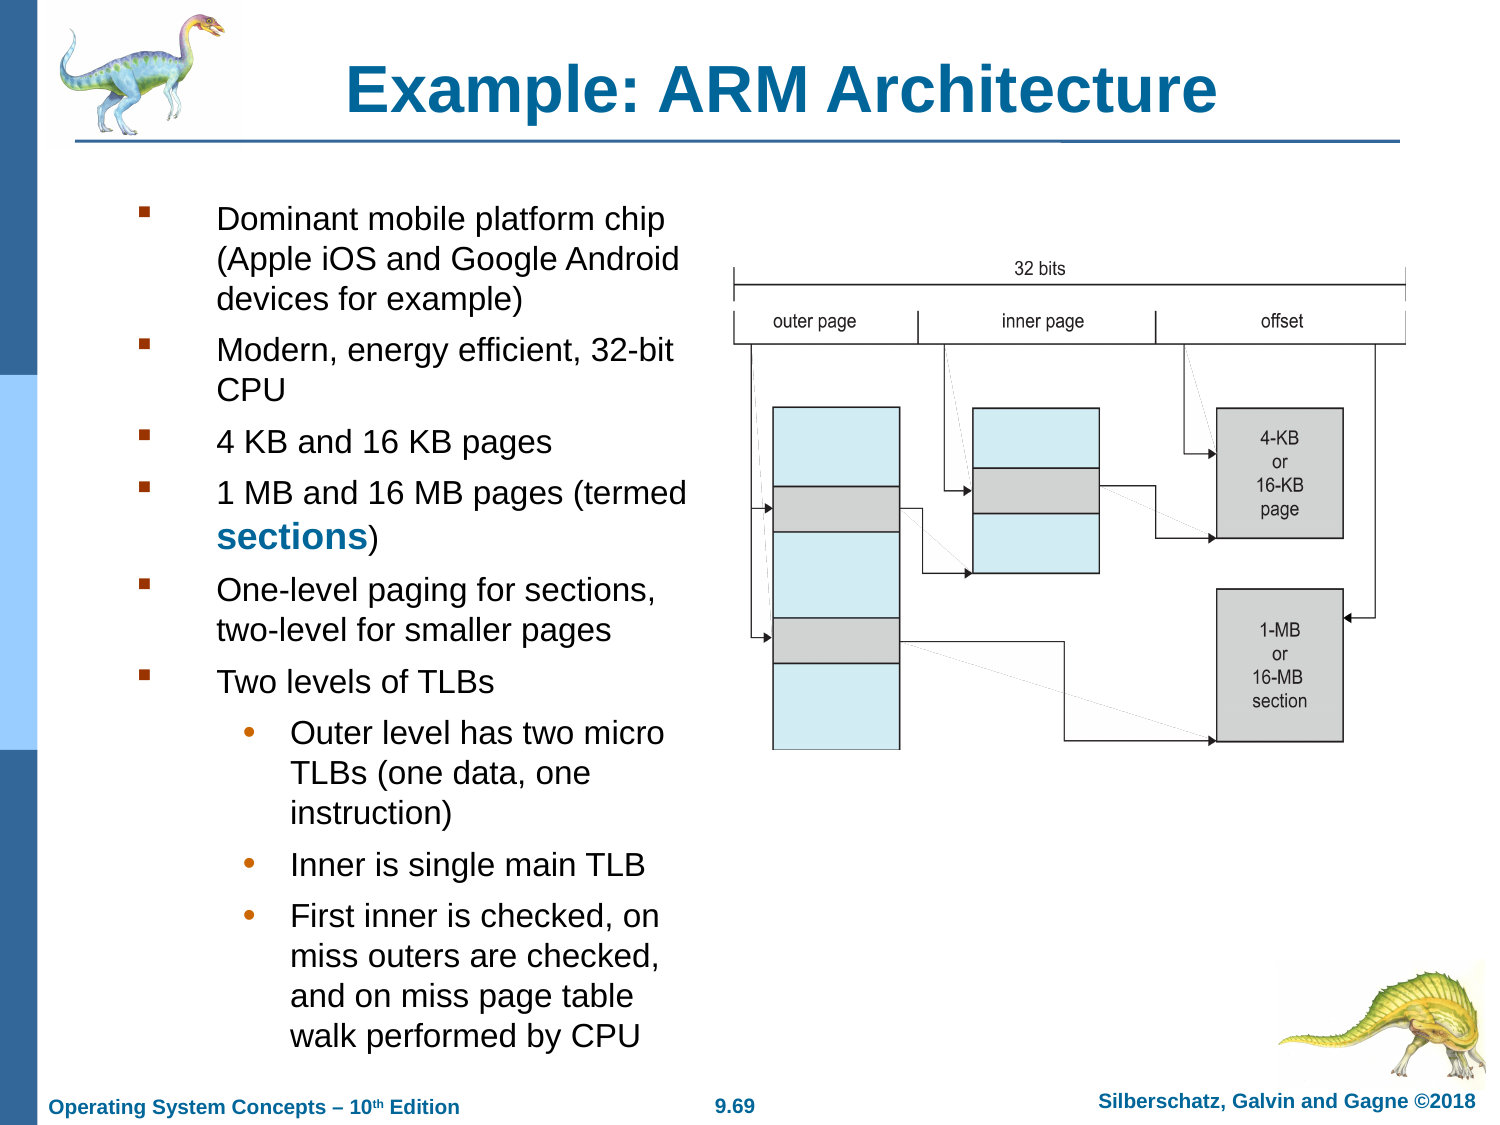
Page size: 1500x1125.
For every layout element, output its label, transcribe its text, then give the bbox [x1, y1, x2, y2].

picture [1275, 959, 1486, 1090]
picture [733, 258, 1407, 750]
text_box Dominant mobile platform chip (Apple iOS and Google Android devices for example) Modern, energy efficient, 32-bit CPU 4 KB and 16 KB pages 1 MB and 16 MB pages (termed sections) One-level paging for sections, two-level for smaller pages Two levels of TLBs Outer level has two micro TLBs (one data, one instruction) Inner is single main TLB First inner is checked, on miss outers are checked, and on miss page table walk performed by CPU [125, 191, 704, 1036]
title Example: ARM Architecture [136, 39, 1428, 134]
picture [46, 0, 243, 149]
